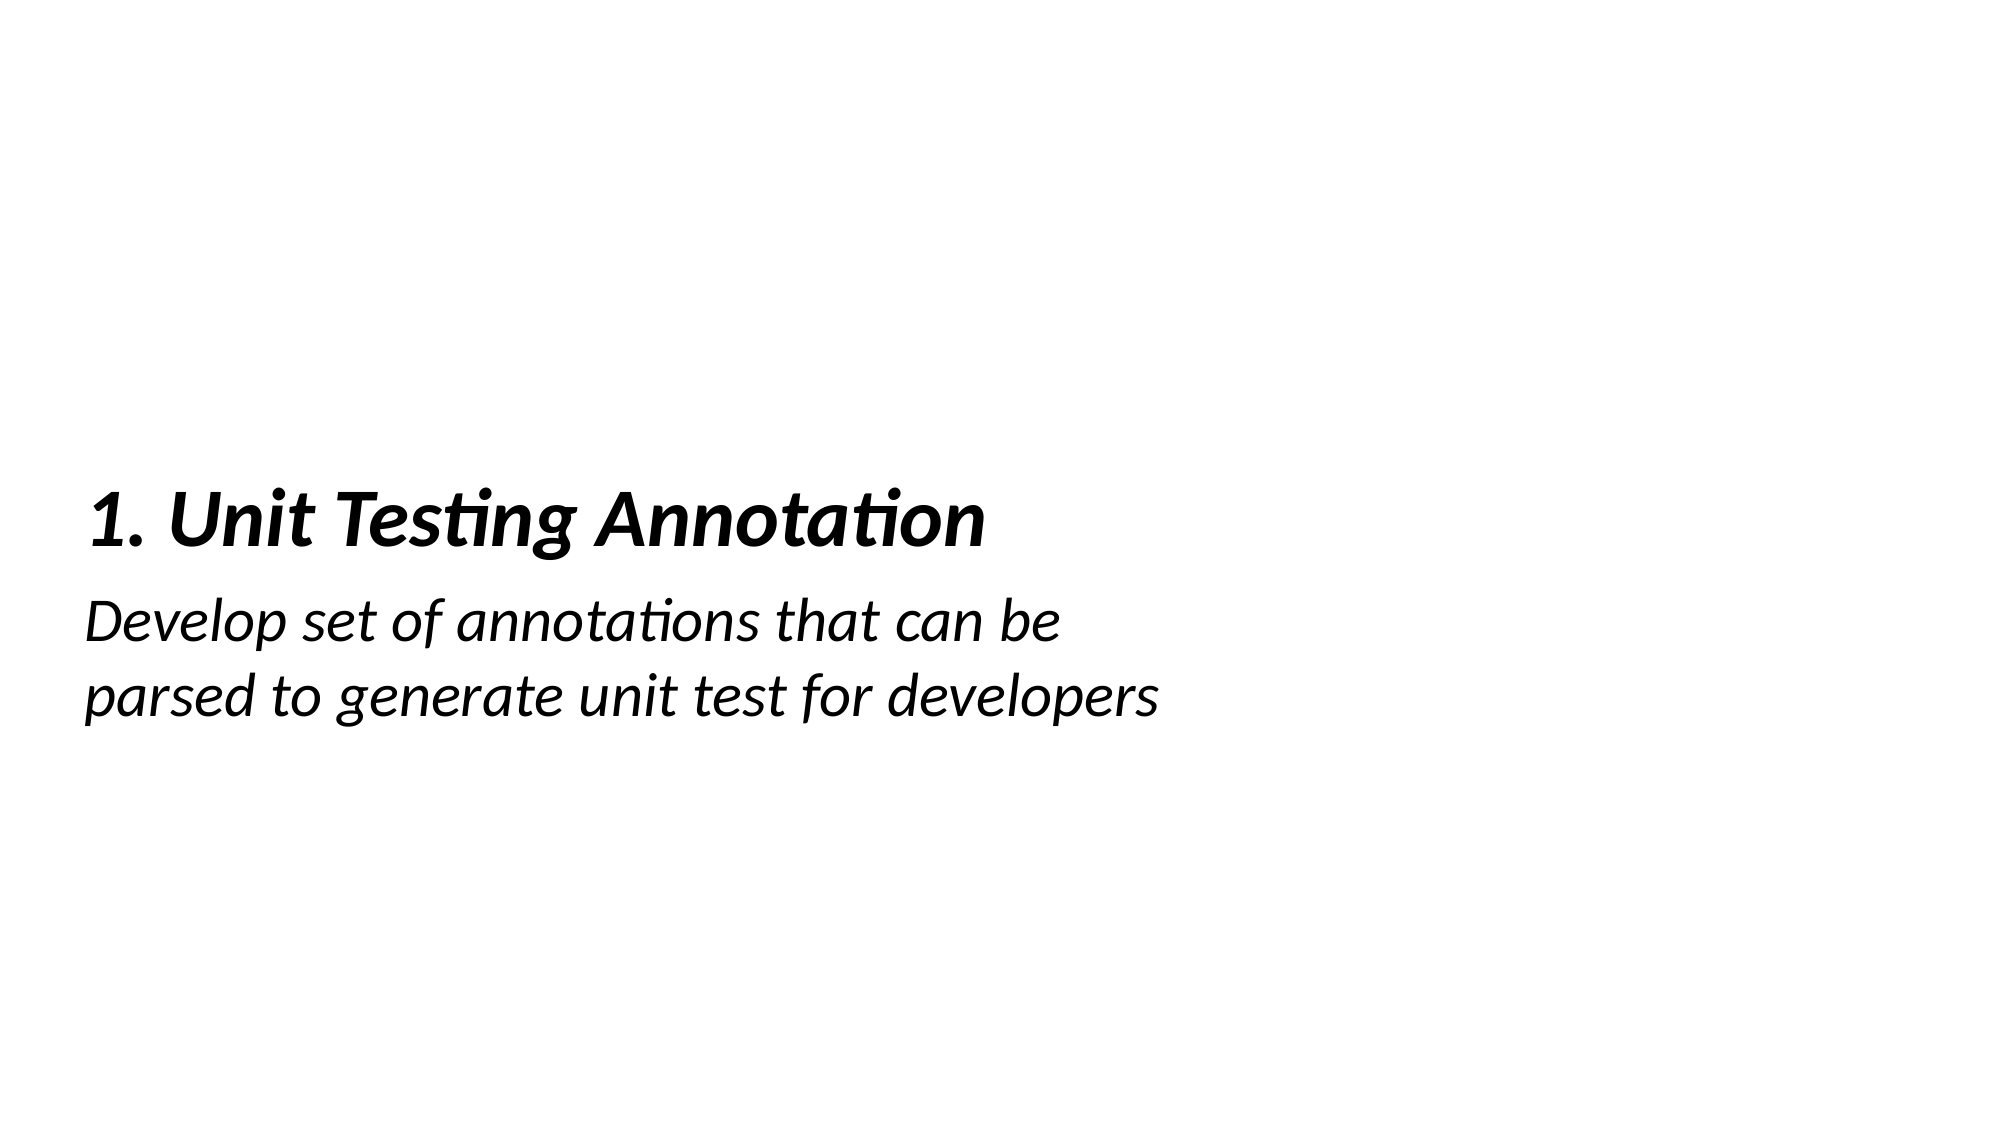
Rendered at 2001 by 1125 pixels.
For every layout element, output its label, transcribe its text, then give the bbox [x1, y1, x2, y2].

text_box Develop set of annotations that can be parsed to generate unit test for developers [69, 571, 1217, 737]
text_box 1. Unit Testing Annotation [69, 455, 1034, 571]
